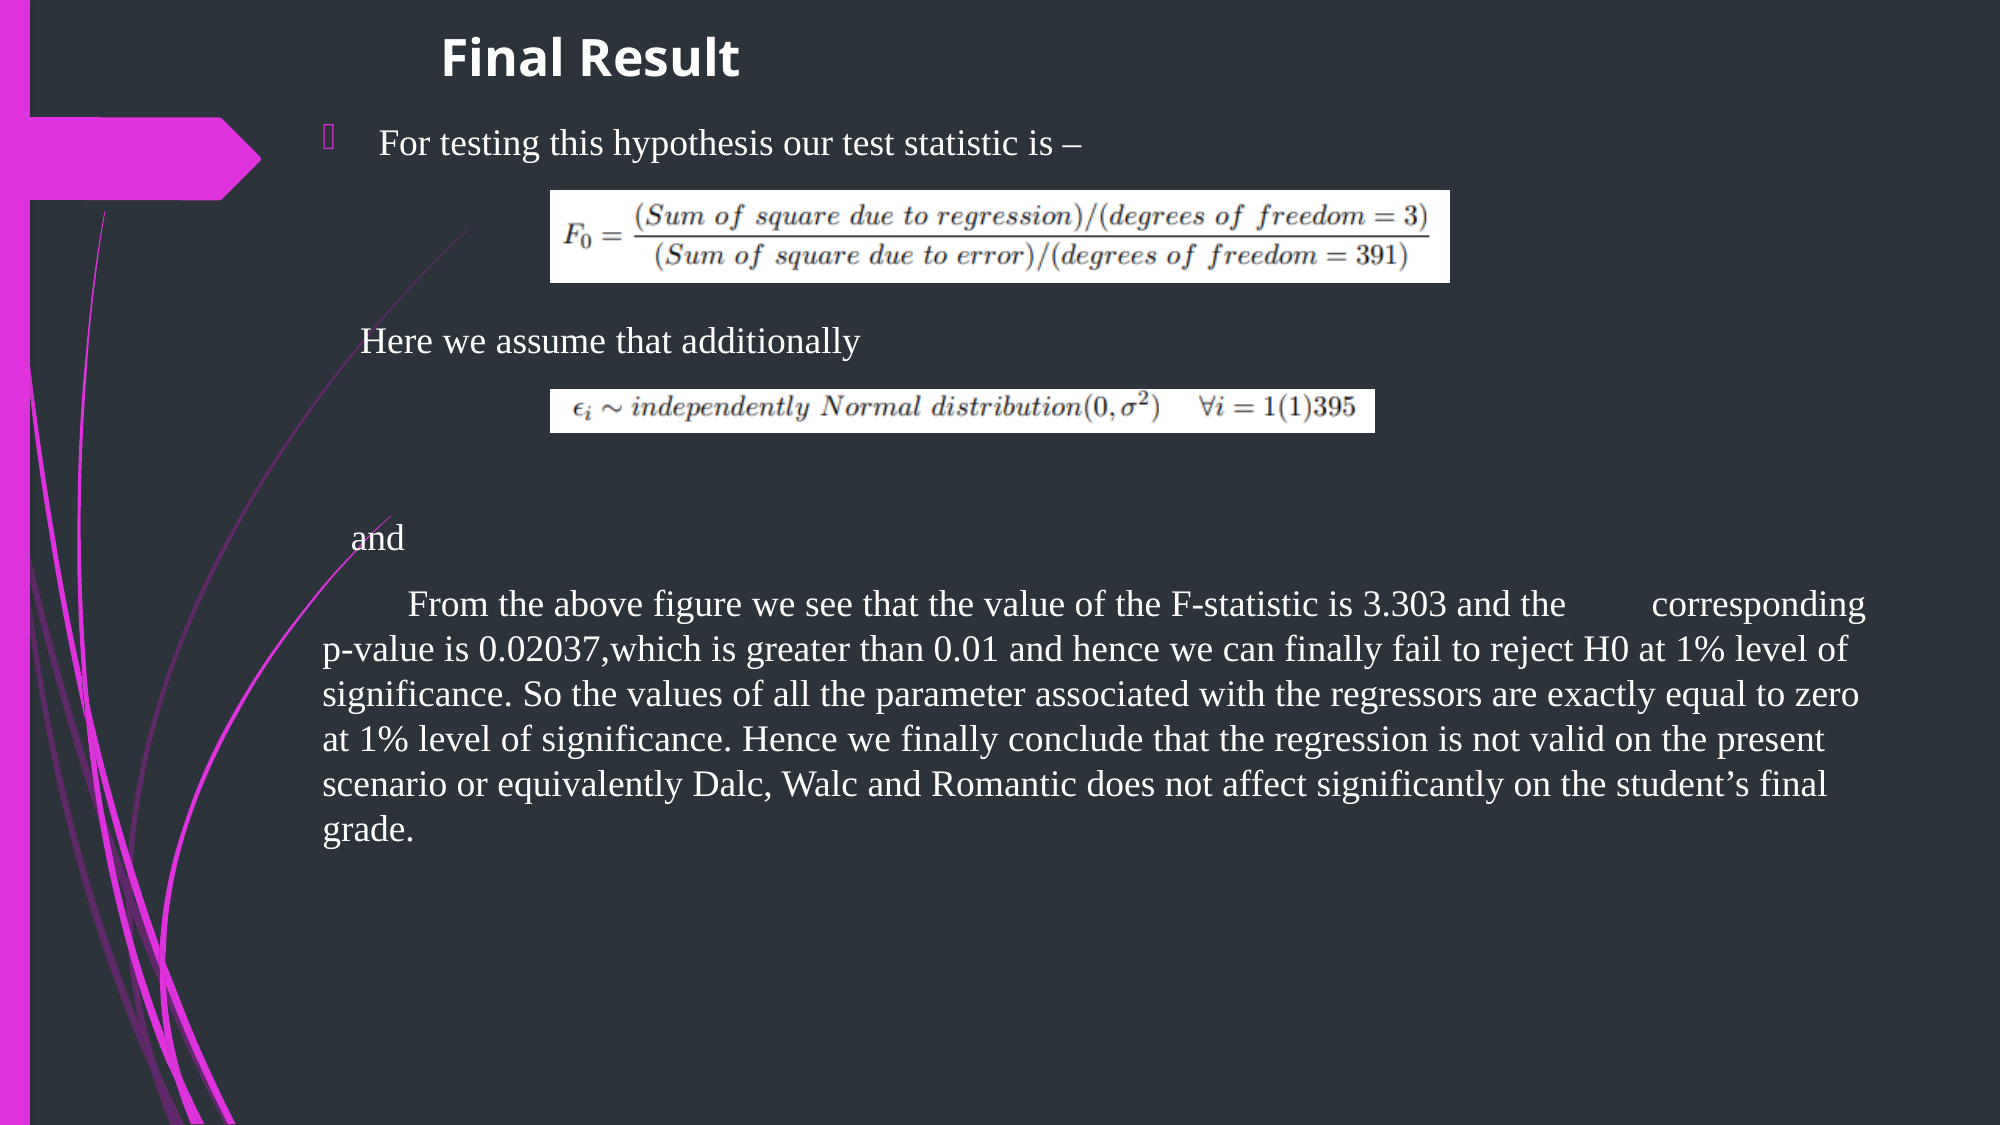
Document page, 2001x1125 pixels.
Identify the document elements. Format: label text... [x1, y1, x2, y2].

picture [550, 388, 1375, 434]
title Final Result [425, 17, 1888, 95]
list For testing this hypothesis our test statistic is – Here we assume that additionally and From the above figure we see that the value of the F-statistic is 3.303 and the corresponding p-value is 0.02037,which is greater than 0.01 and hence we can finally fail to reject H0 at 1% level of significance. So the values of all the parameter associated with the regressors are exactly equal to zero at 1% level of significance. Hence we finally conclude that the regression is not valid on the present scenario or equivalently Dalc, Walc and Romantic does not affect significantly on the student’s final grade. [307, 110, 1888, 1072]
picture [550, 189, 1450, 283]
